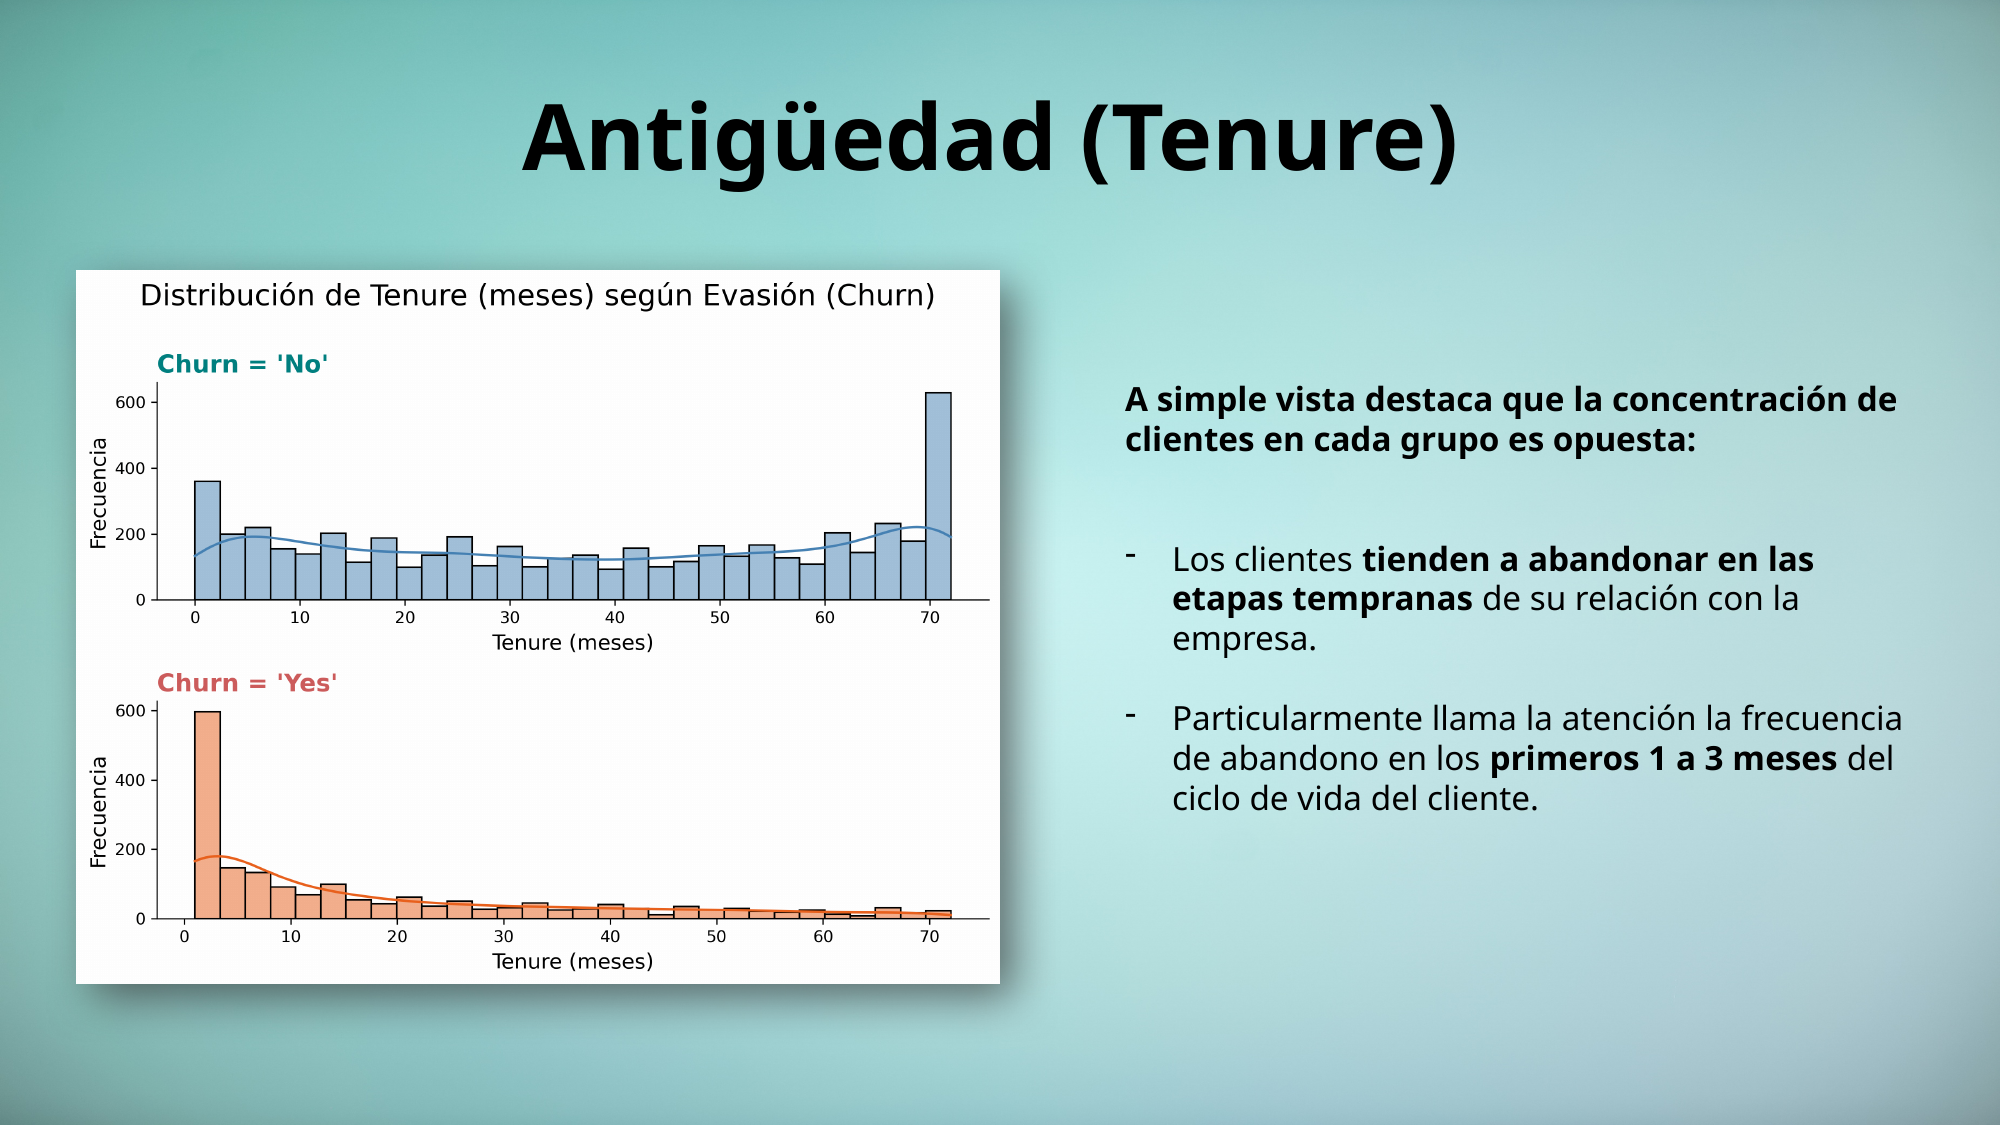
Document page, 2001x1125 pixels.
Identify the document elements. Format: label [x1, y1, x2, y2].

picture [0, 0, 2000, 1125]
list [76, 270, 1000, 984]
